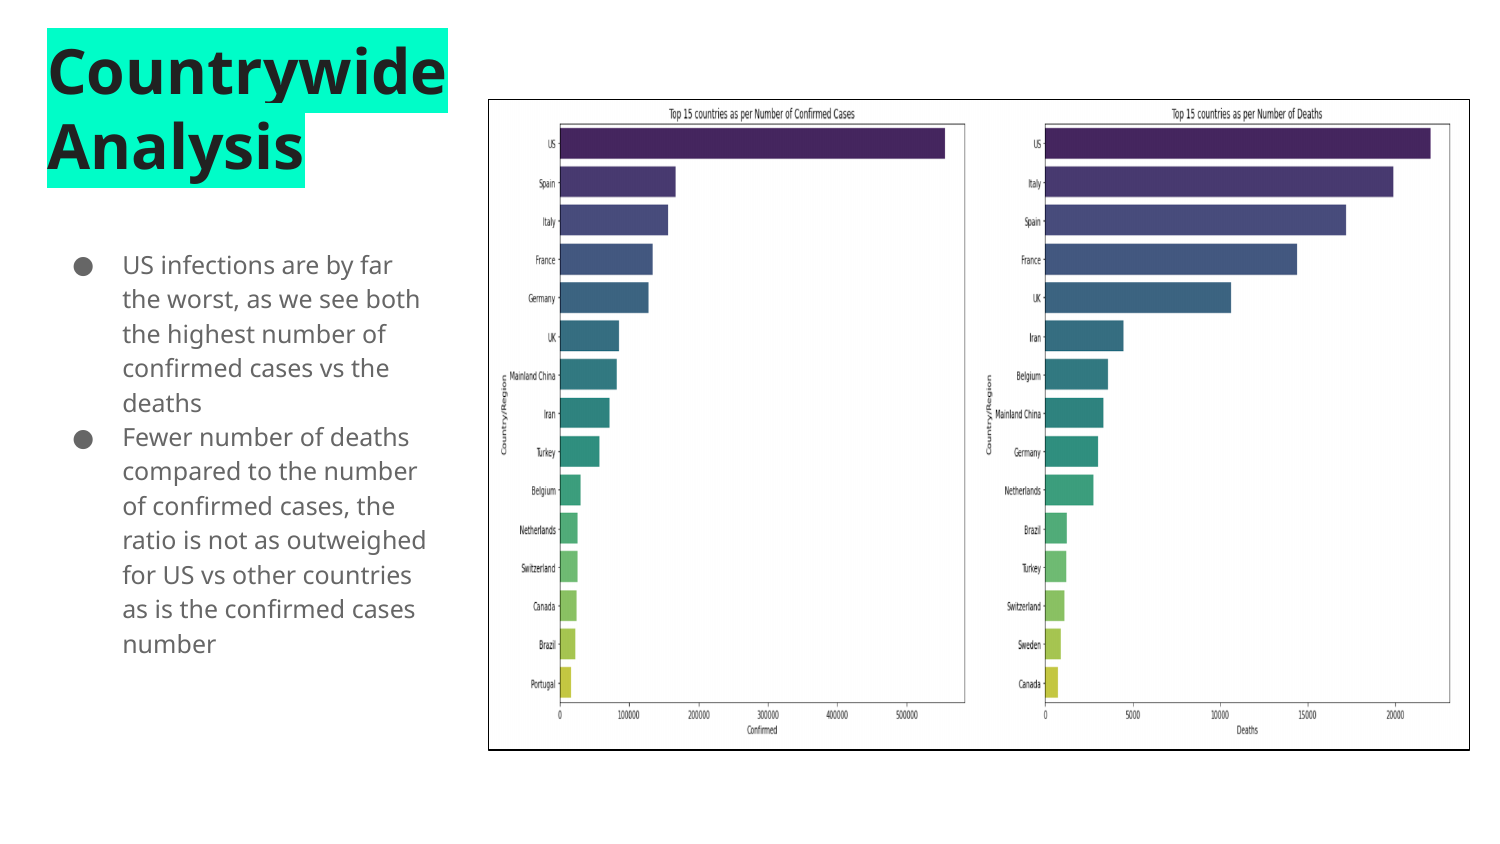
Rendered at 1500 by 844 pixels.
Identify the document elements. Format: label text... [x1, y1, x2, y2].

picture [489, 99, 1470, 750]
title Countrywide Analysis [32, 81, 490, 198]
list US infections are by far the worst, as we see both the highest number of confirmed cases vs the deaths Fewer number of deaths compared to the number of confirmed cases, the ratio is not as outweighed for US vs other countries as is the confirmed cases number [32, 229, 452, 750]
